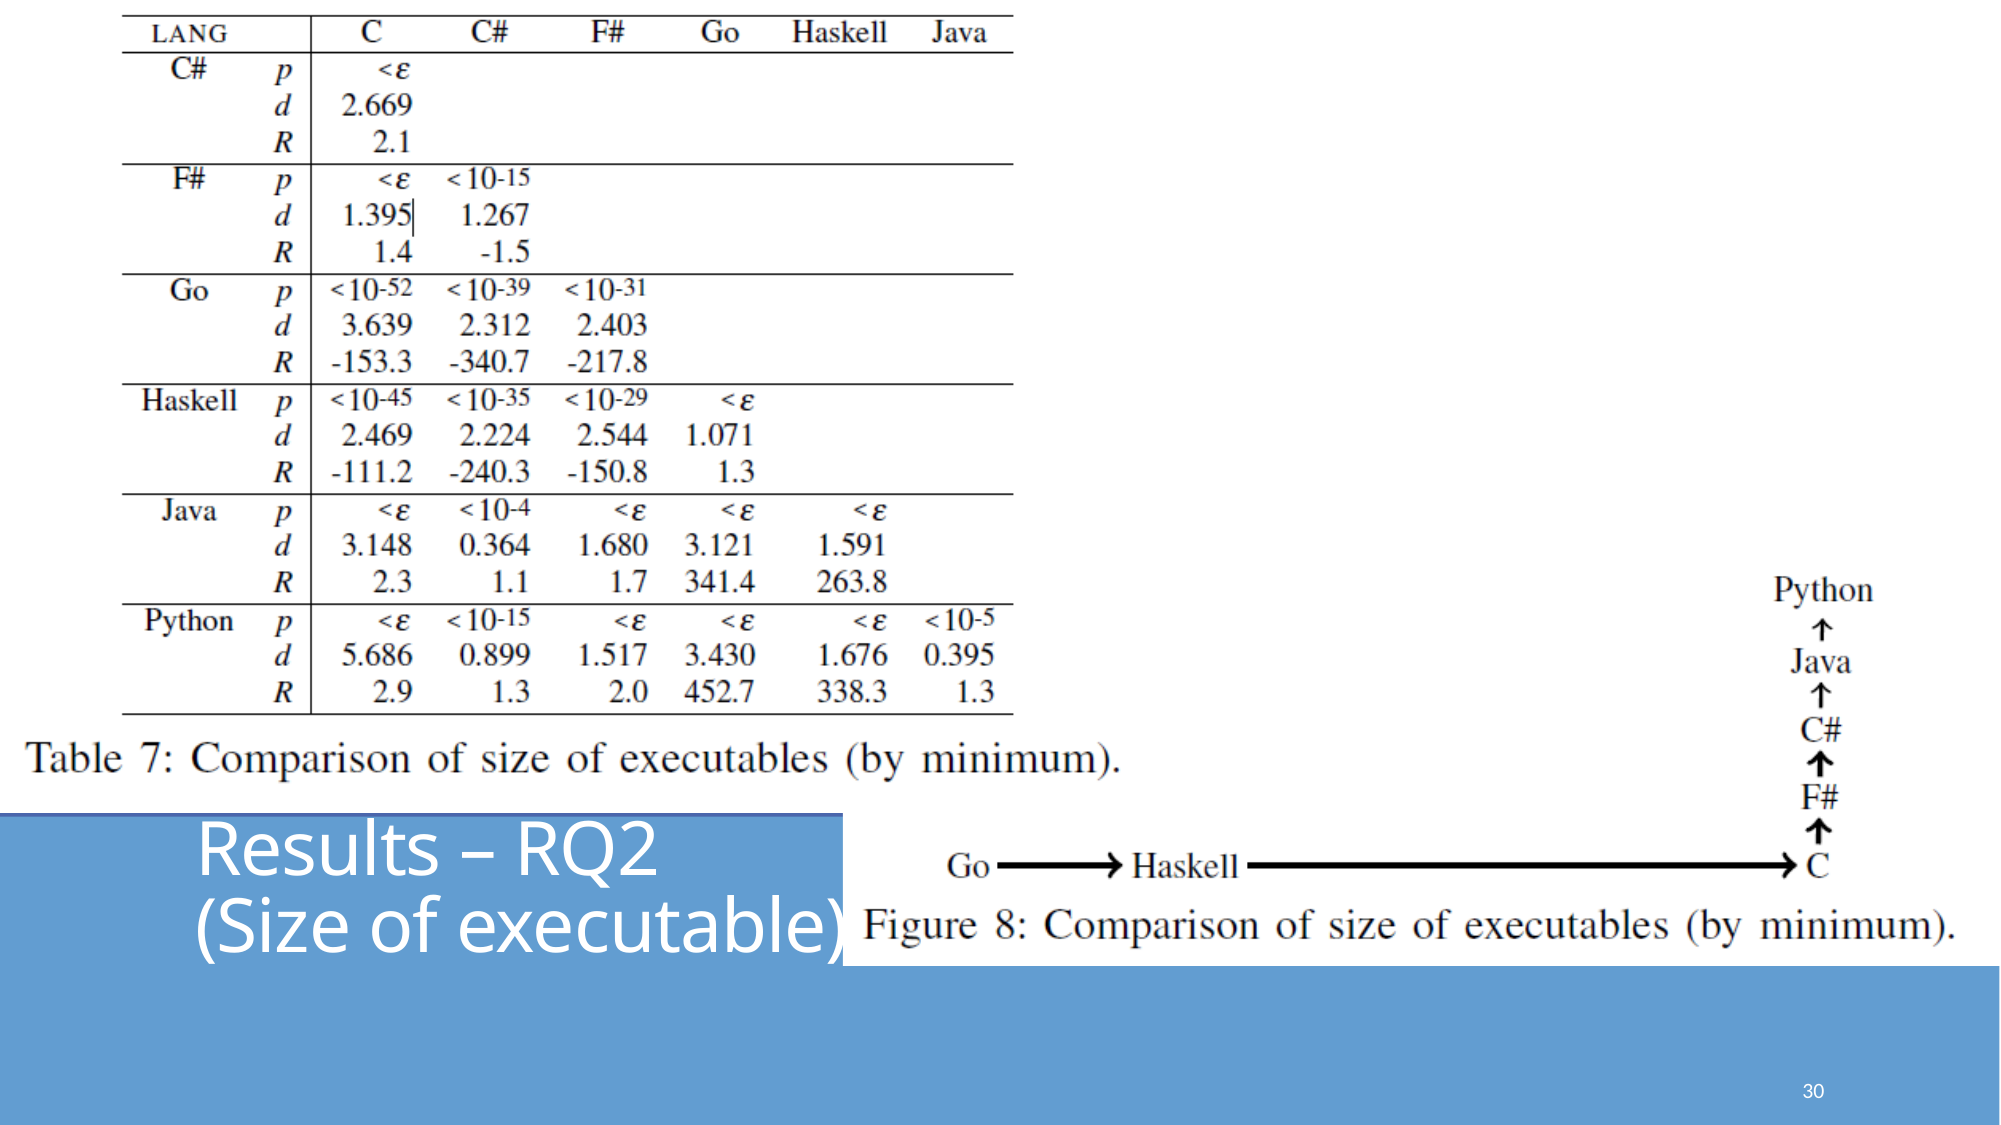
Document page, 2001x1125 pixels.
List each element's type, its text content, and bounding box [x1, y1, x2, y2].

picture [0, 0, 2000, 967]
slide_number 30 [1624, 1059, 1840, 1120]
title Results – RQ2 (Size of executable) [180, 832, 839, 968]
